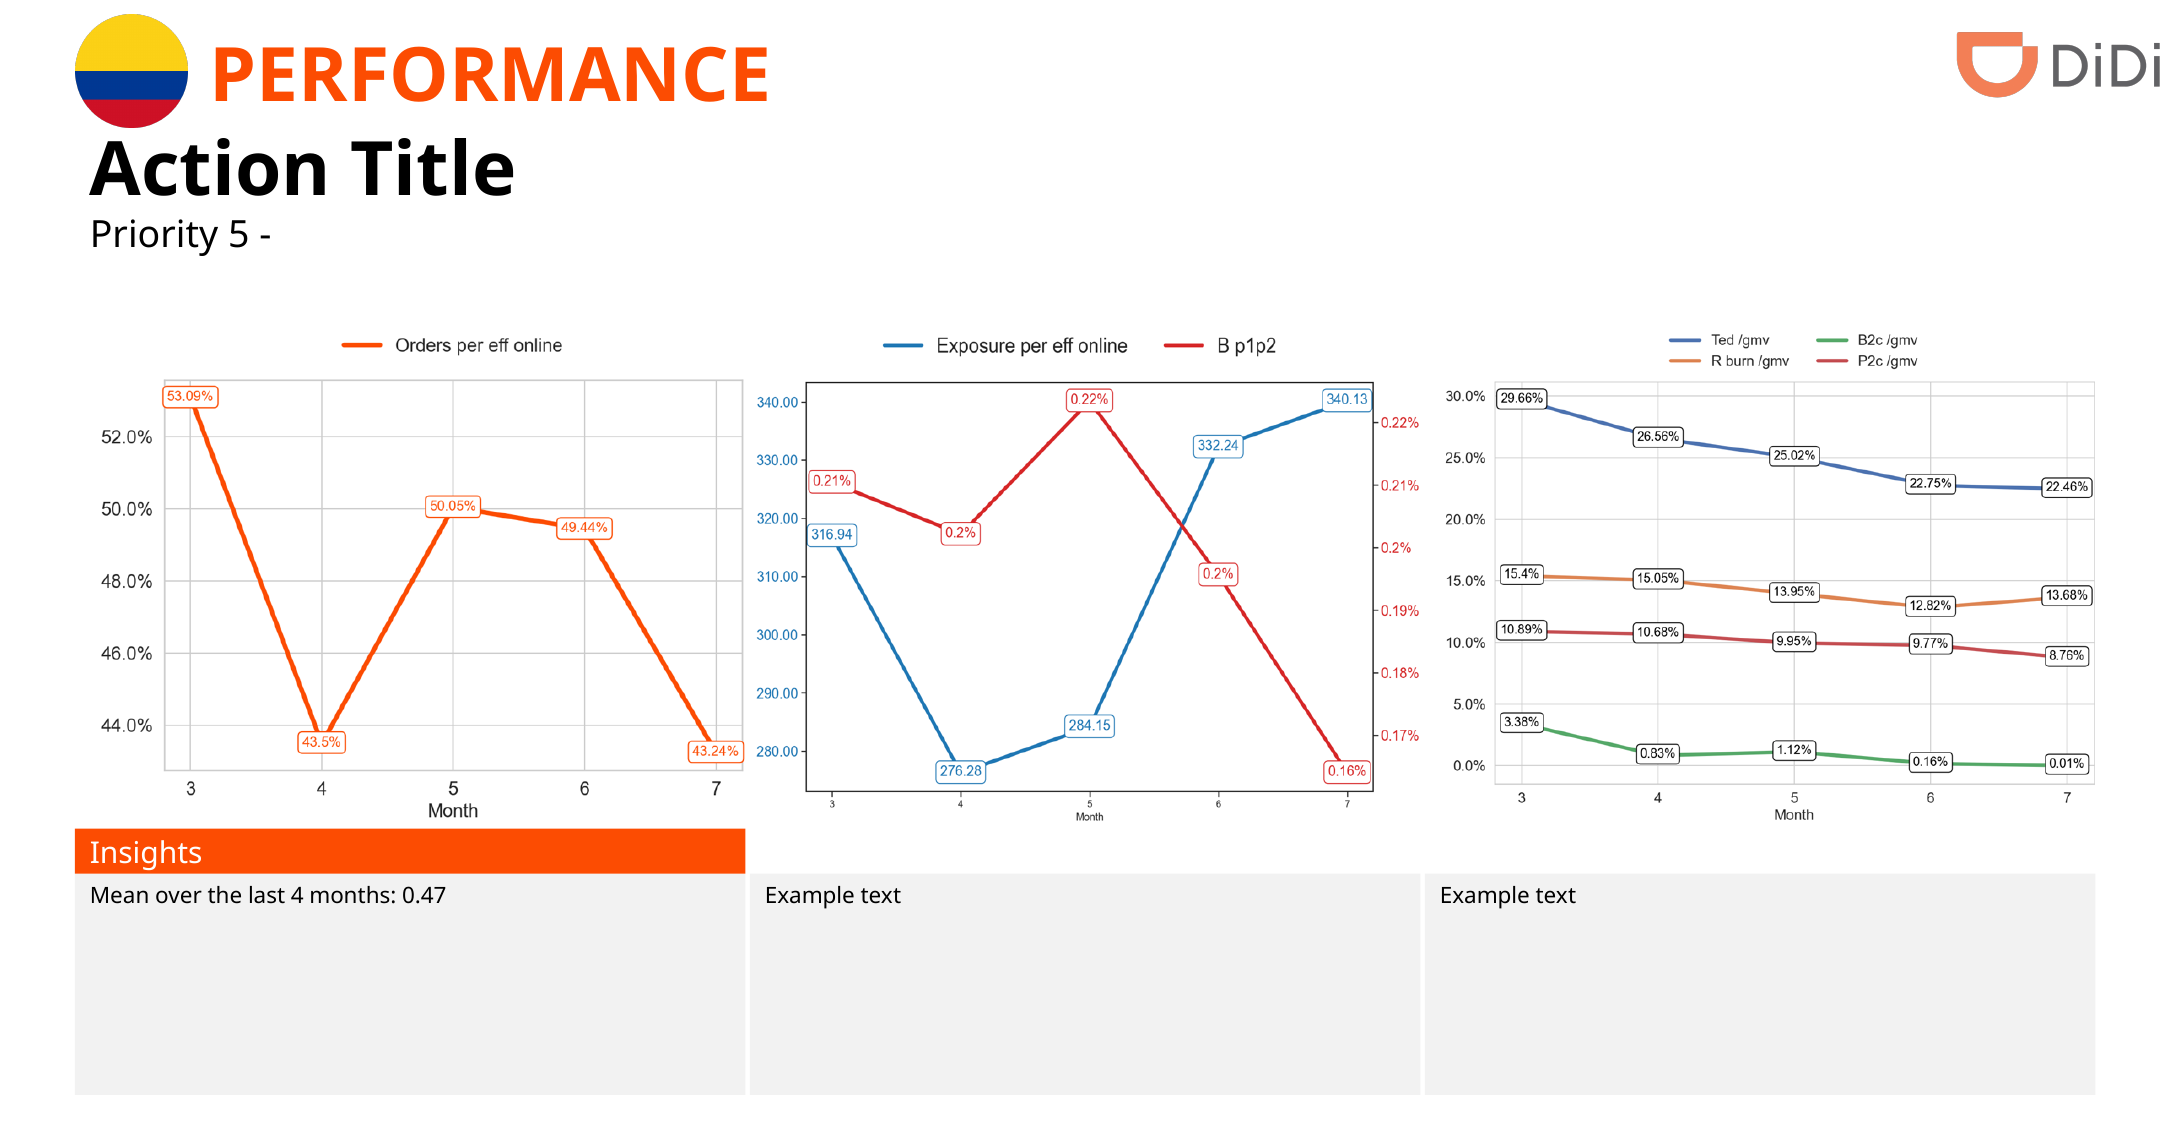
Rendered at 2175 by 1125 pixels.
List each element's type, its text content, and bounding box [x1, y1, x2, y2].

picture [74, 322, 2101, 829]
picture [1949, 1, 2175, 129]
text_box Example text [1424, 873, 2096, 1095]
text_box Example text [749, 873, 1421, 1095]
text_box Priority 5 - [74, 202, 2175, 263]
picture [74, 14, 188, 128]
text_box Action Title [74, 127, 2175, 202]
text_box Mean over the last 4 months: 0.47 [74, 874, 746, 1095]
text_box Insights [74, 837, 746, 874]
text_box PERFORMANCE [194, 15, 1800, 127]
